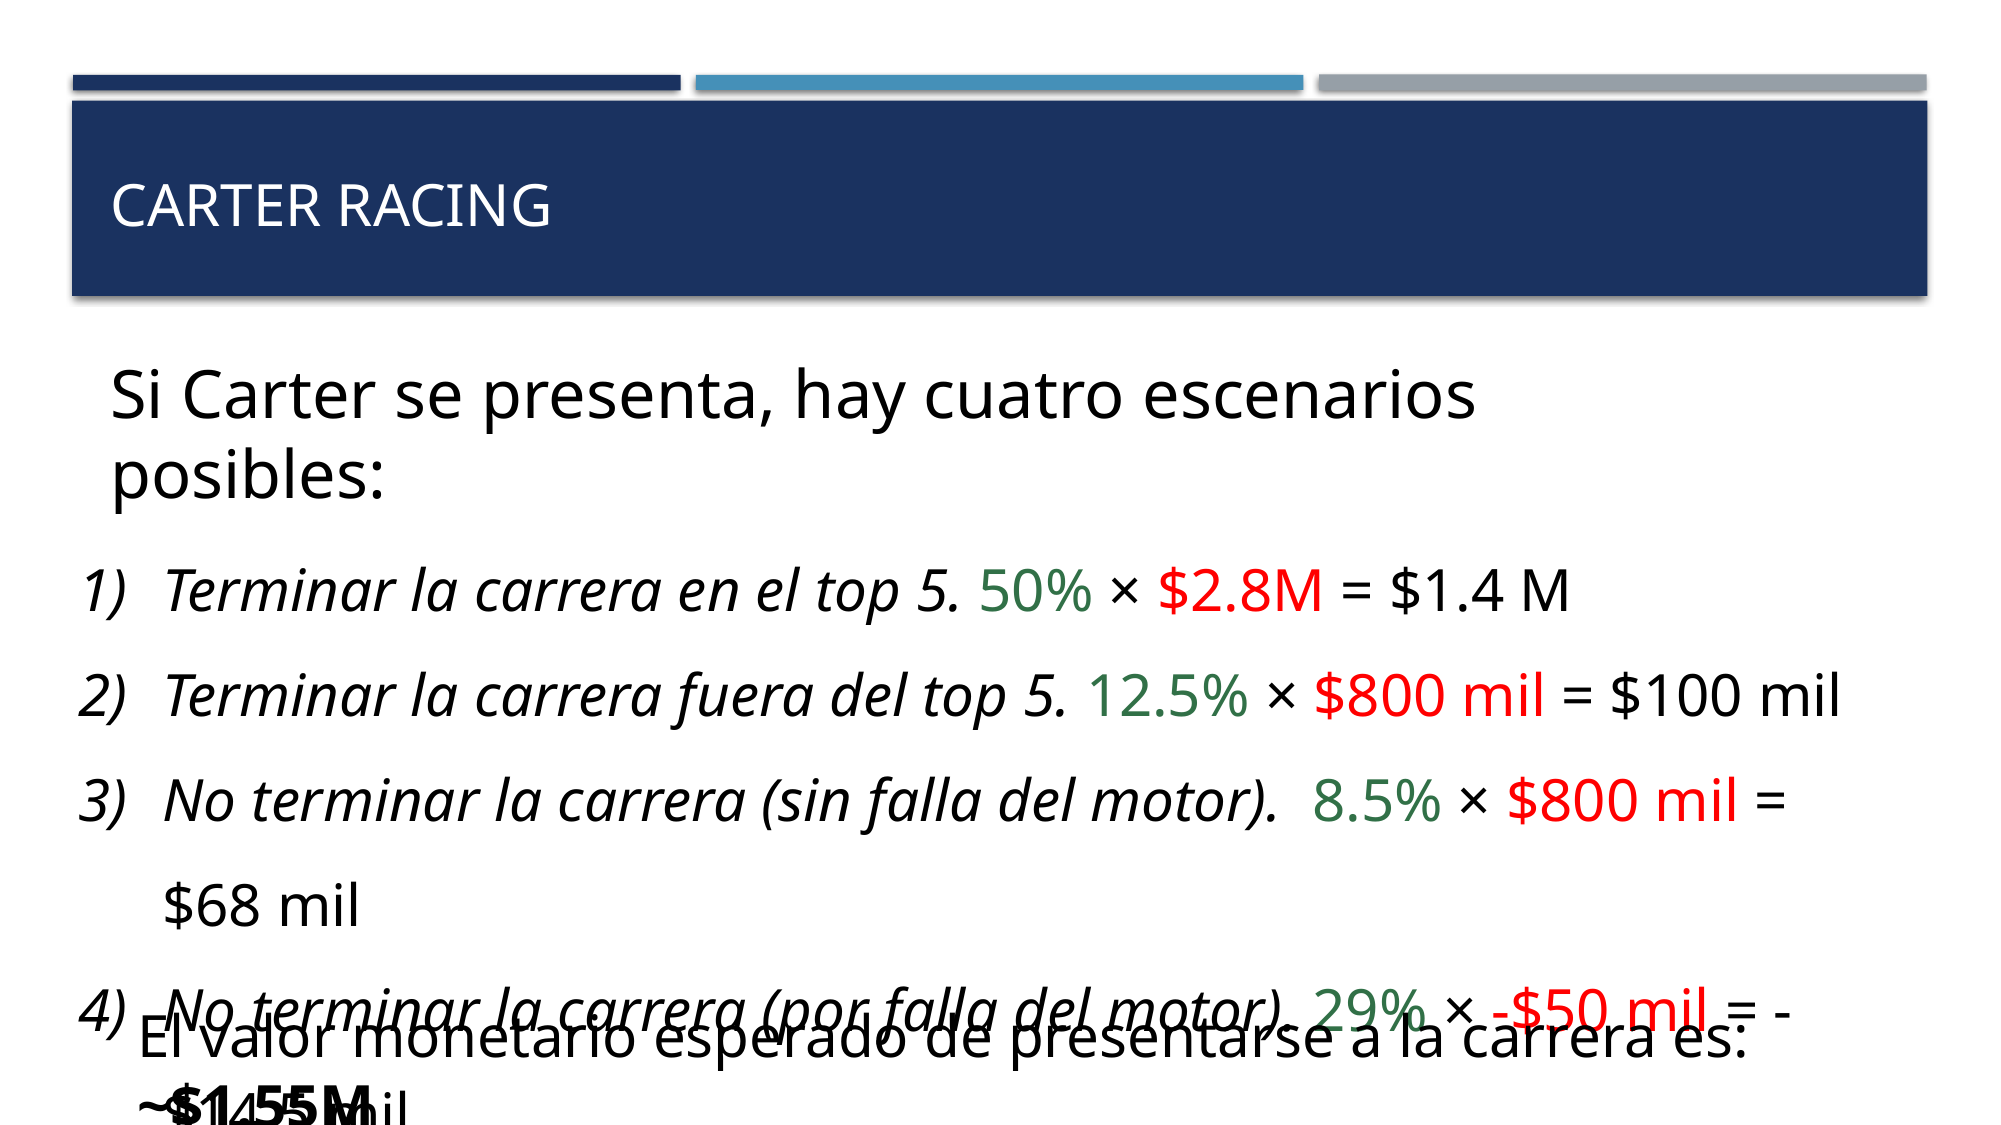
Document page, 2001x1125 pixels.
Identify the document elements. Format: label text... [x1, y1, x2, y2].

text_box Terminar la carrera en el top 5. 50% × $2.8M = $1.4 M Terminar la carrera fuera del top 5. 12.5% × $800 mil = $100 mil No terminar la carrera (sin falla del motor). 8.5% × $800 mil = $68 mil No terminar la carrera (por falla del motor). 29% × -$50 mil = -$14.5 mil [63, 510, 1873, 1125]
text_box Si Carter se presenta, hay cuatro escenarios posibles: [95, 344, 1714, 510]
title Carter racing [95, 115, 1905, 247]
text_box El valor monetario esperado de presentarse a la carrera es: ~$1.55M [122, 991, 1846, 1125]
